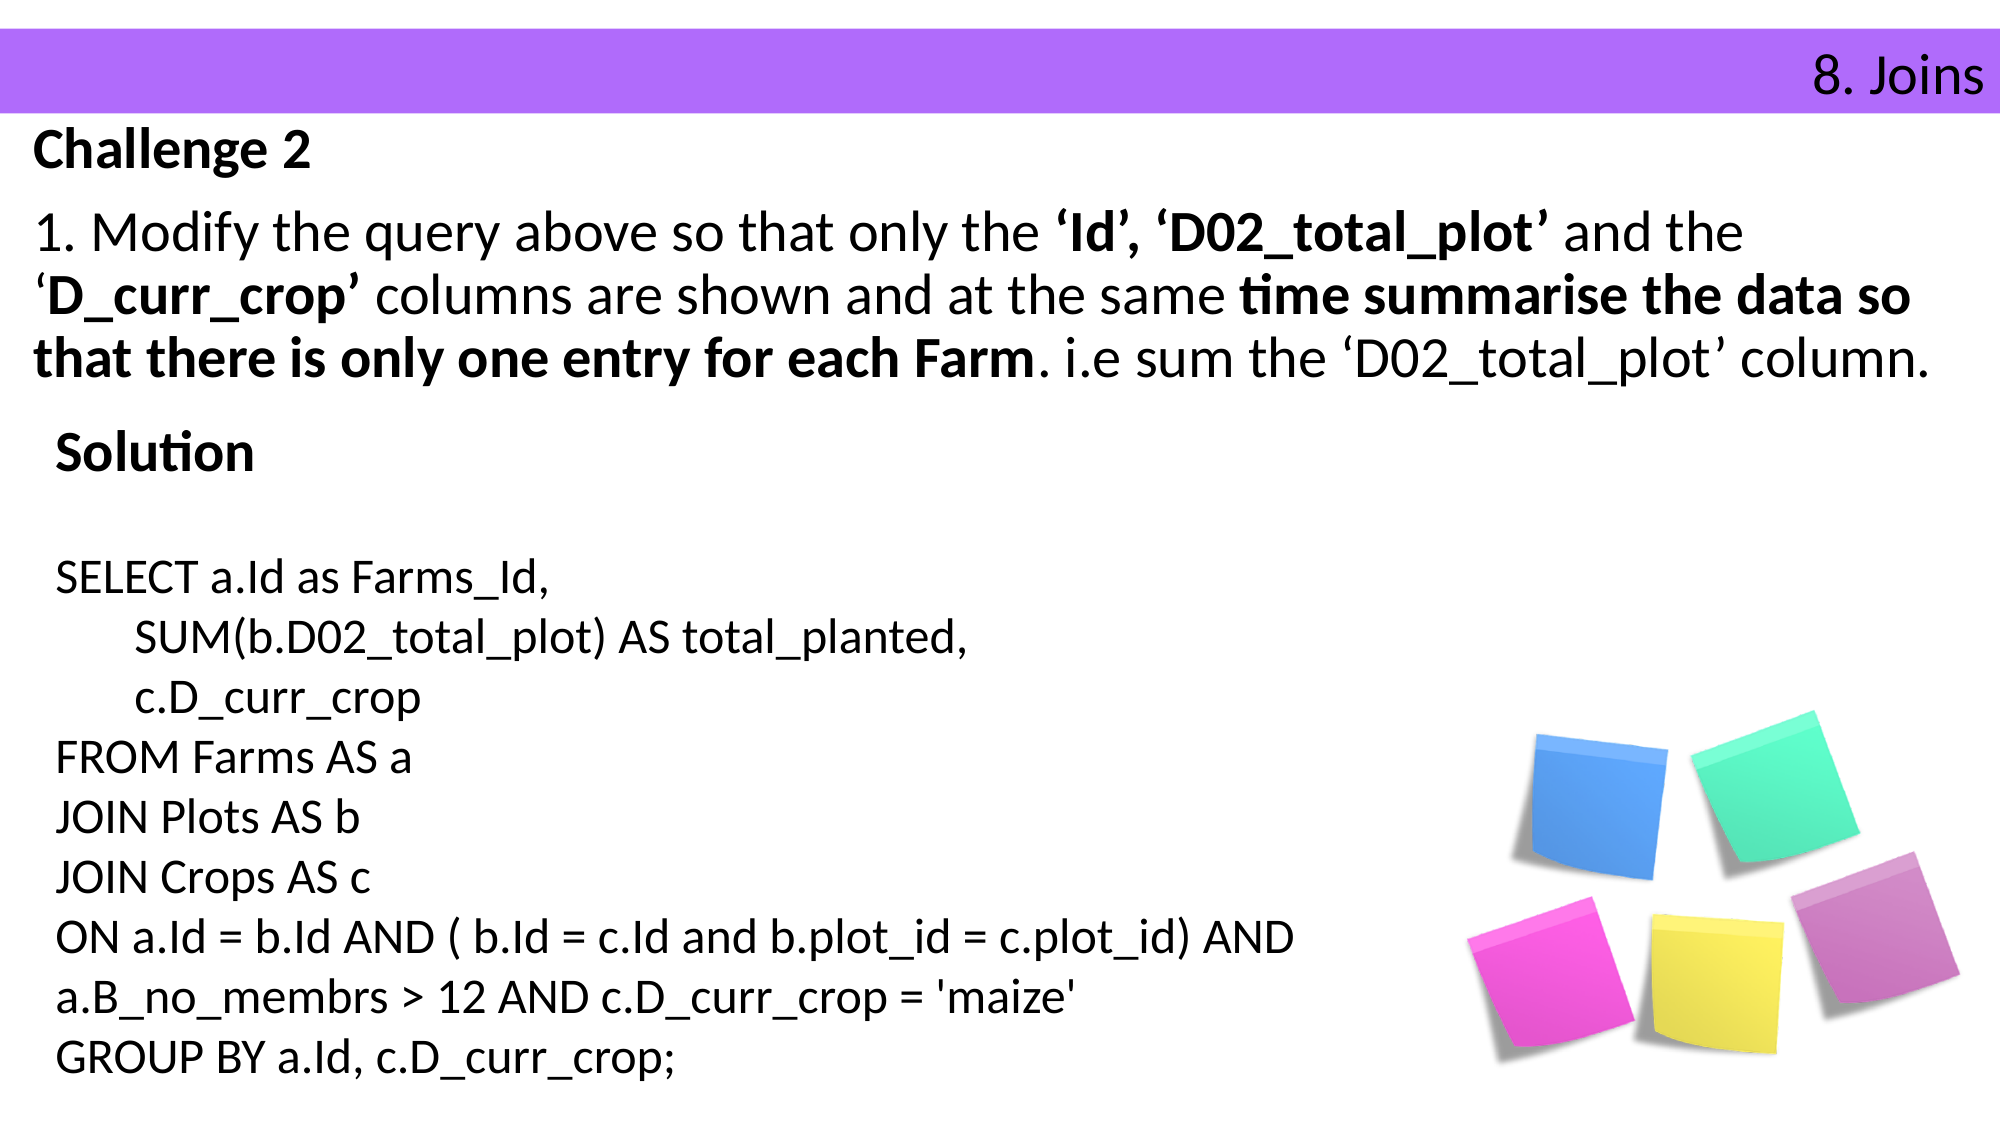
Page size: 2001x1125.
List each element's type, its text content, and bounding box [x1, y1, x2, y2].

text_box 8. Joins [0, 28, 2000, 114]
text_box Solution SELECT a.Id as Farms_Id, SUM(b.D02_total_plot) AS total_planted, c.D_curr_crop FROM Farms AS a JOIN Plots AS b JOIN Crops AS c ON a.Id = b.Id AND ( b.Id = c.Id and b.plot_id = c.plot_id) AND a.B_no_membrs > 12 AND c.D_curr_crop = 'maize' GROUP BY a.Id, c.D_curr_crop; [40, 405, 1378, 1125]
list Challenge 2 1. Modify the query above so that only the ‘Id’, ‘D02_total_plot’ and the ‘D_curr_crop’ columns are shown and at the same time summarise the data so that there is only one entry for each Farm. i.e sum the ‘D02_total_plot’ column. [18, 114, 1963, 546]
picture [1455, 702, 1970, 1095]
